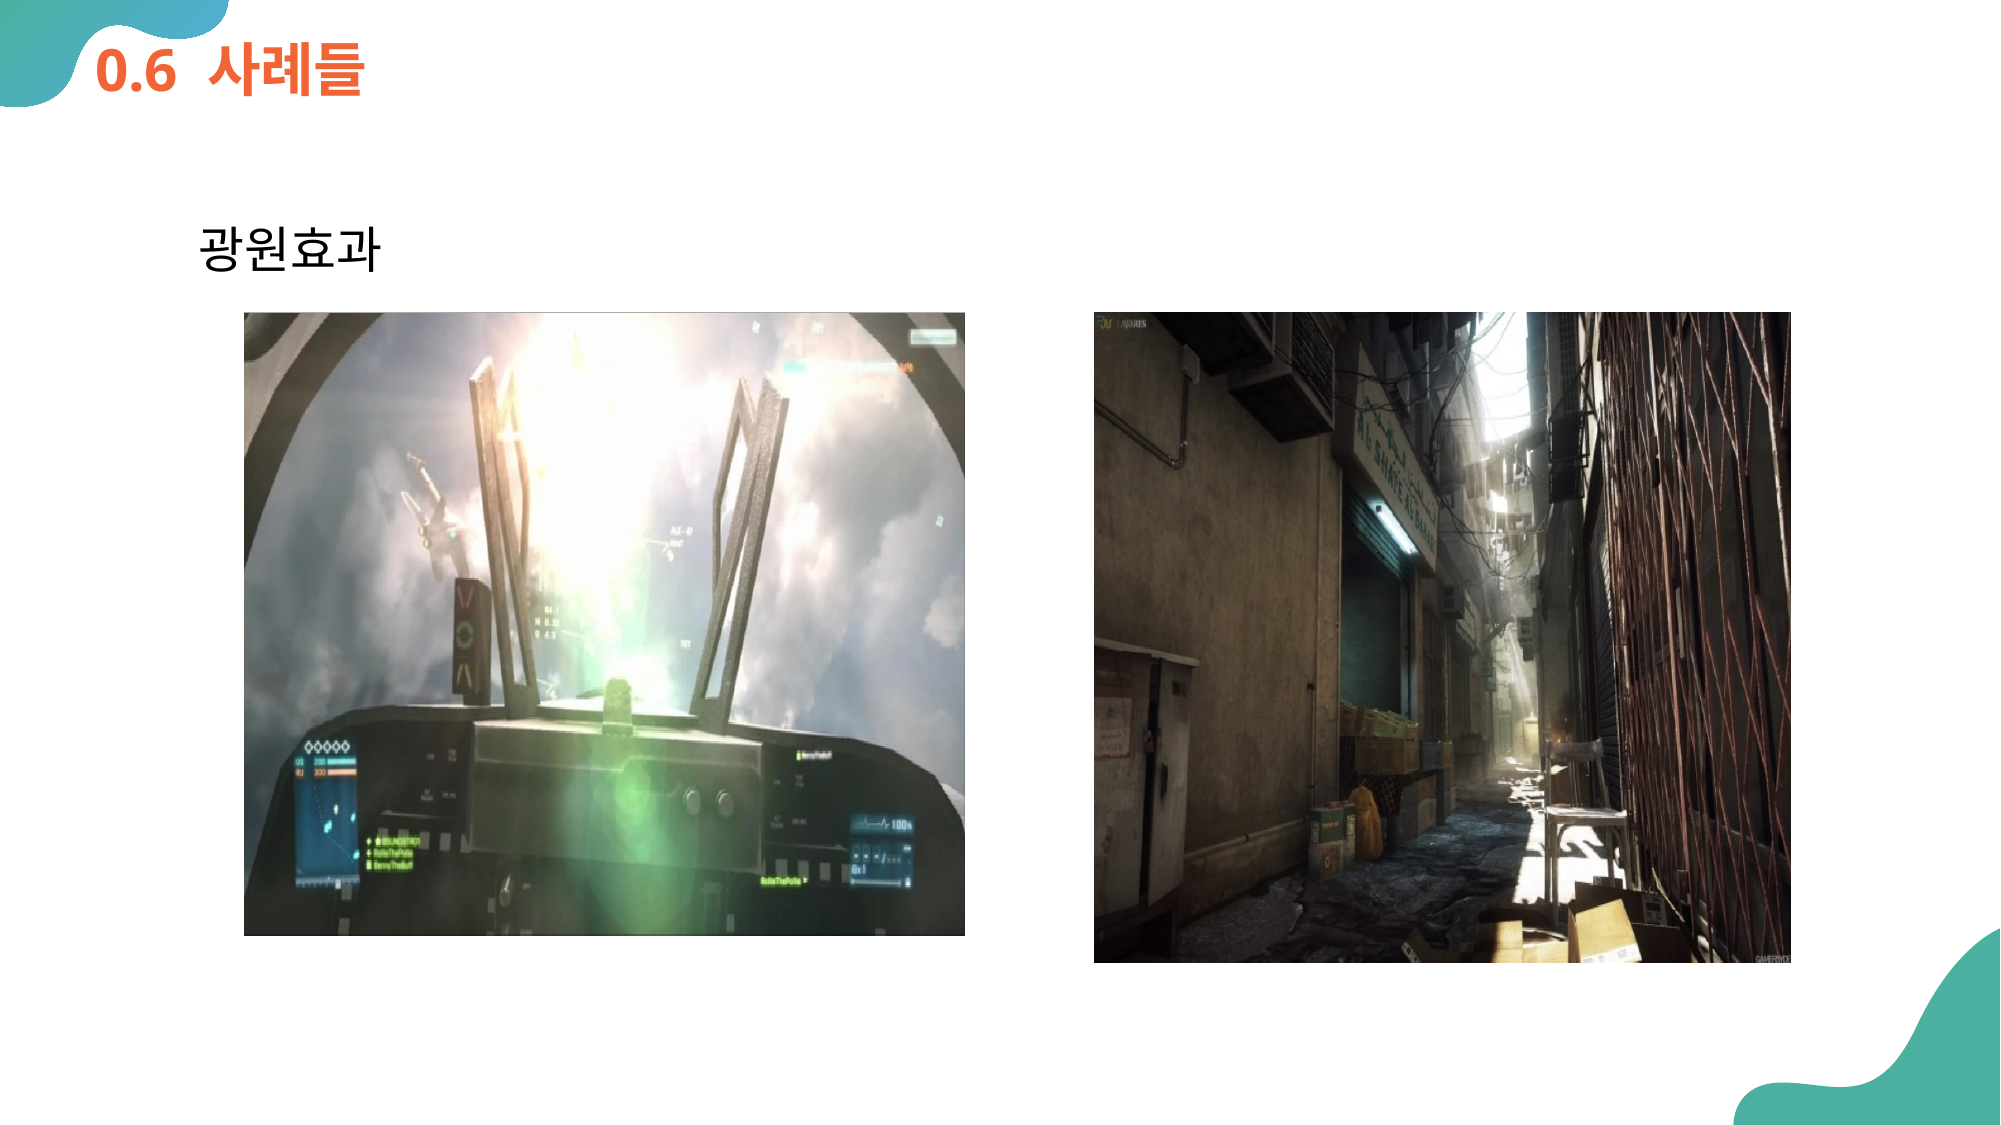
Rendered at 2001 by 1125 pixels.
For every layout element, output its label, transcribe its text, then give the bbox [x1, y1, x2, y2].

picture [243, 312, 965, 936]
title 0.6 사례들 [79, 17, 1931, 128]
picture [1094, 312, 1791, 963]
text_box 광원효과 [184, 210, 461, 286]
